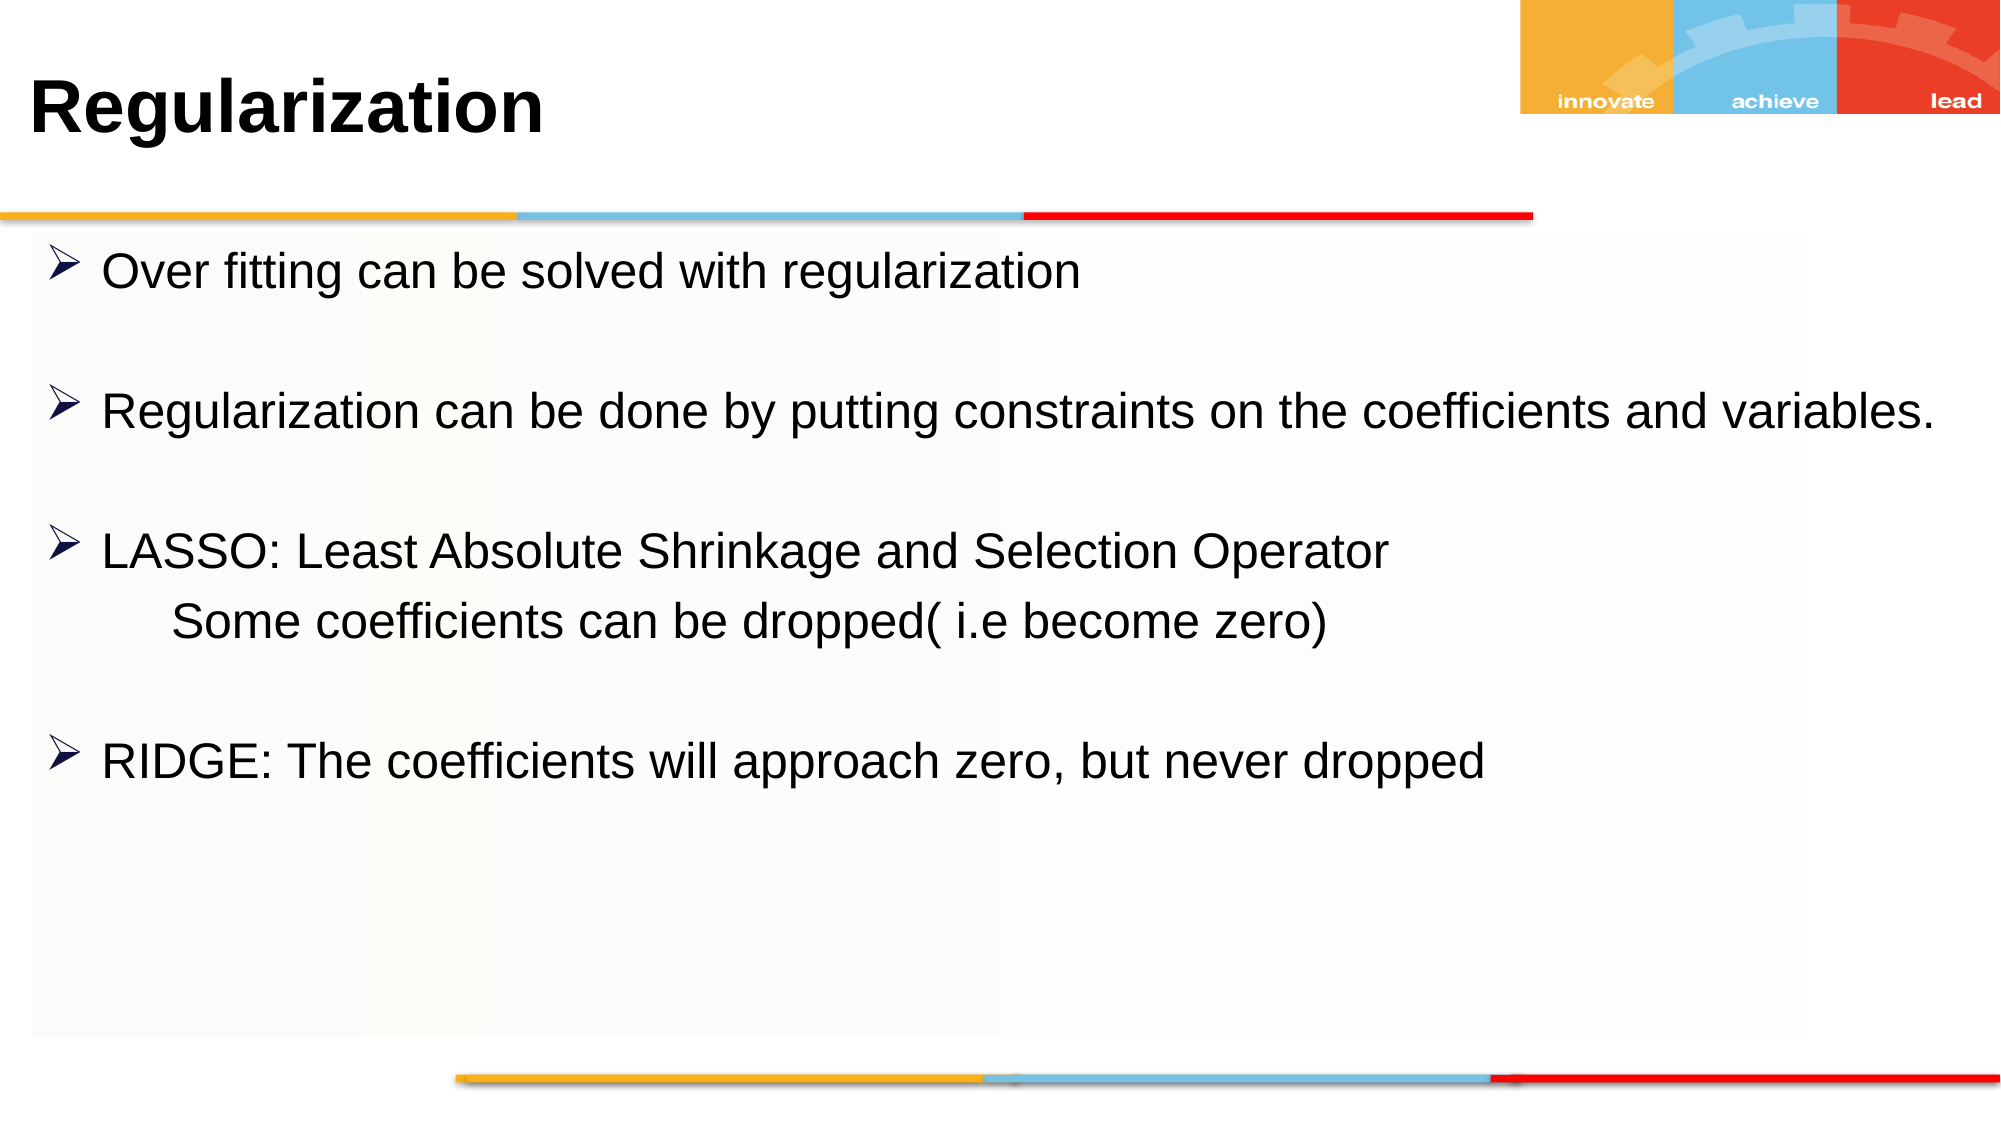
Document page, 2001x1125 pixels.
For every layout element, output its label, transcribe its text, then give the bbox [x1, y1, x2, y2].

picture [1520, 0, 2000, 114]
title Regularization [14, 4, 1500, 200]
list Over fitting can be solved with regularization Regularization can be done by putting constraints on the coefficients and variables. LASSO: Least Absolute Shrinkage and Selection Operator Some coefficients can be dropped( i.e become zero) RIDGE: The coefficients will approach zero, but never dropped [33, 232, 1967, 1038]
